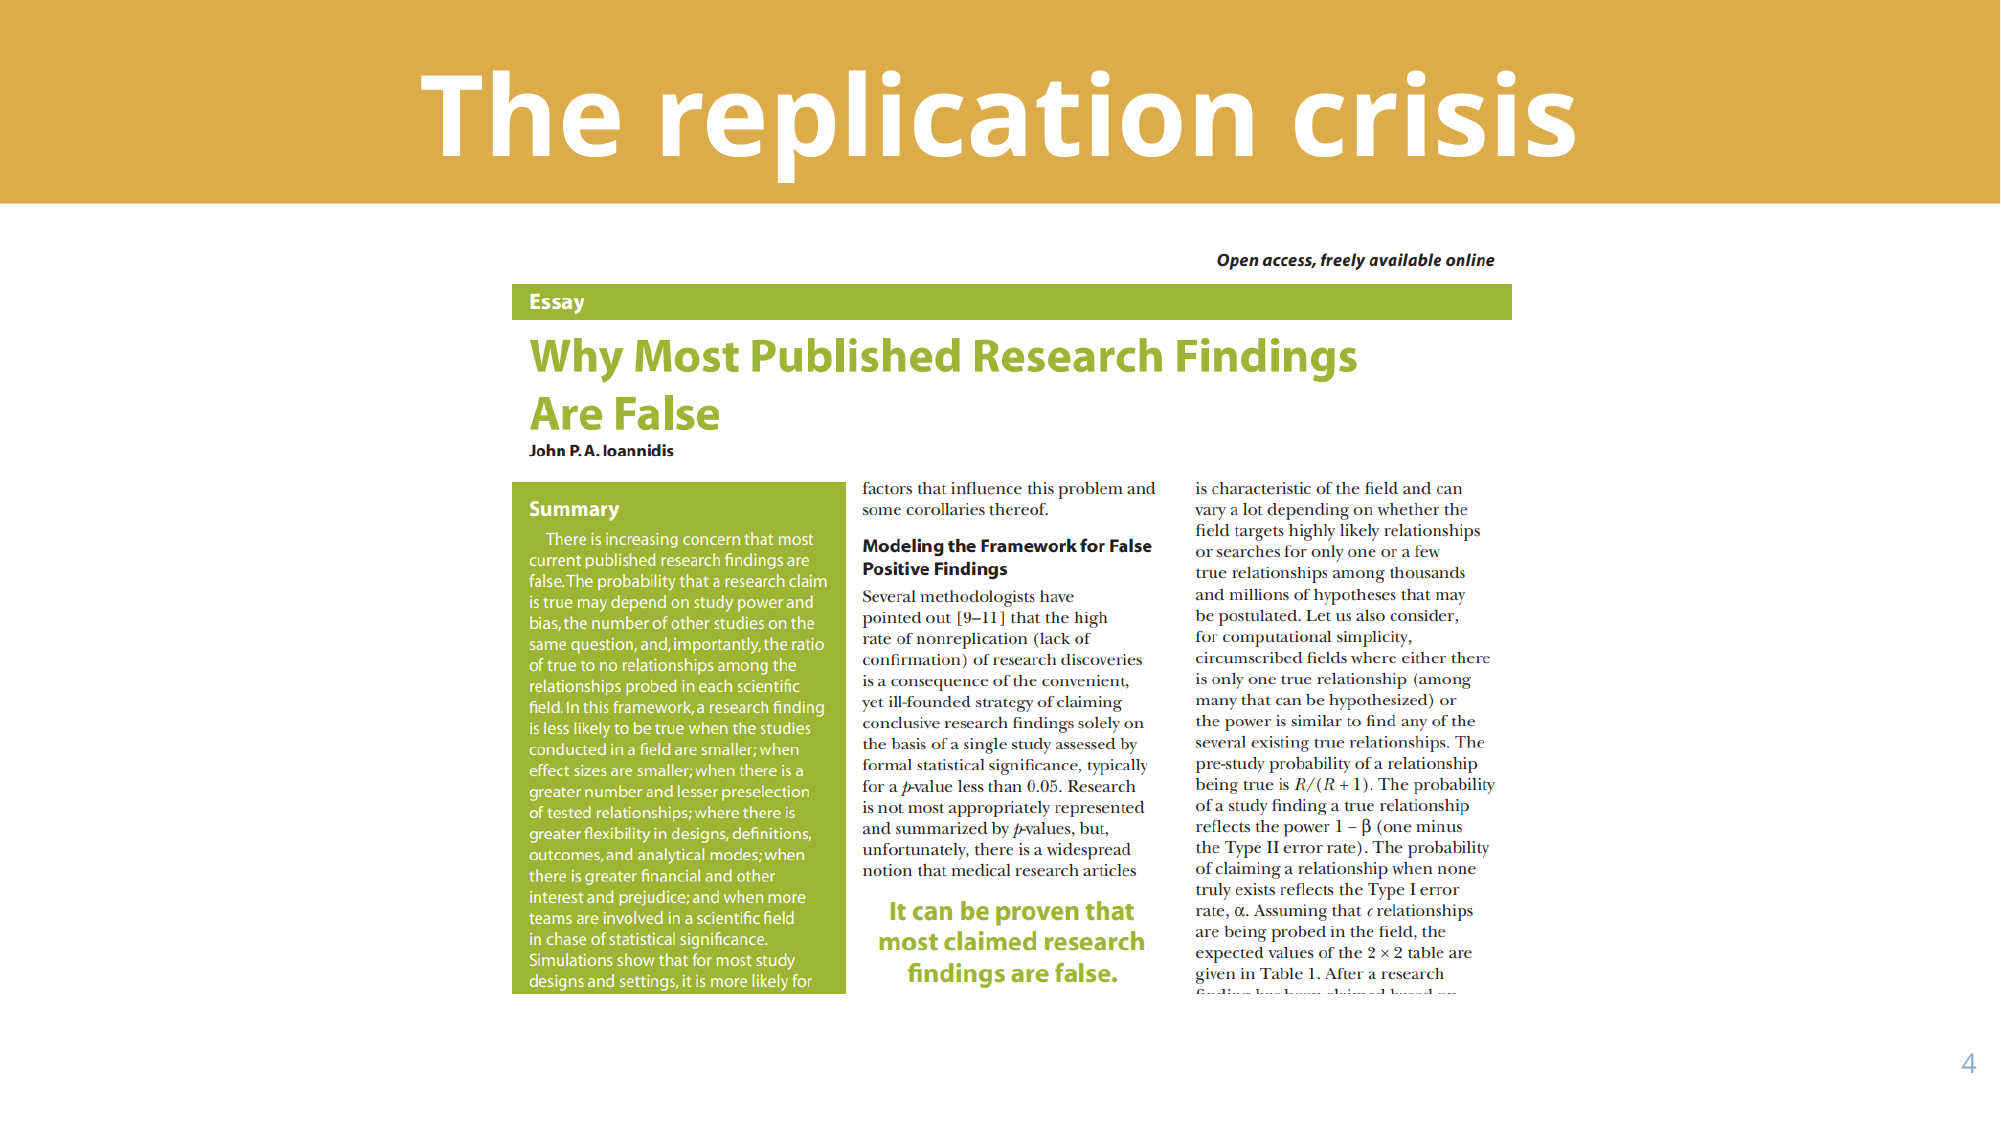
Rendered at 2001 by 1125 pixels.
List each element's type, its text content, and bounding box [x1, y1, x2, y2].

slide_number 3 [1871, 1038, 1992, 1125]
title The replication crisis [0, 0, 2000, 187]
picture [471, 231, 1529, 994]
